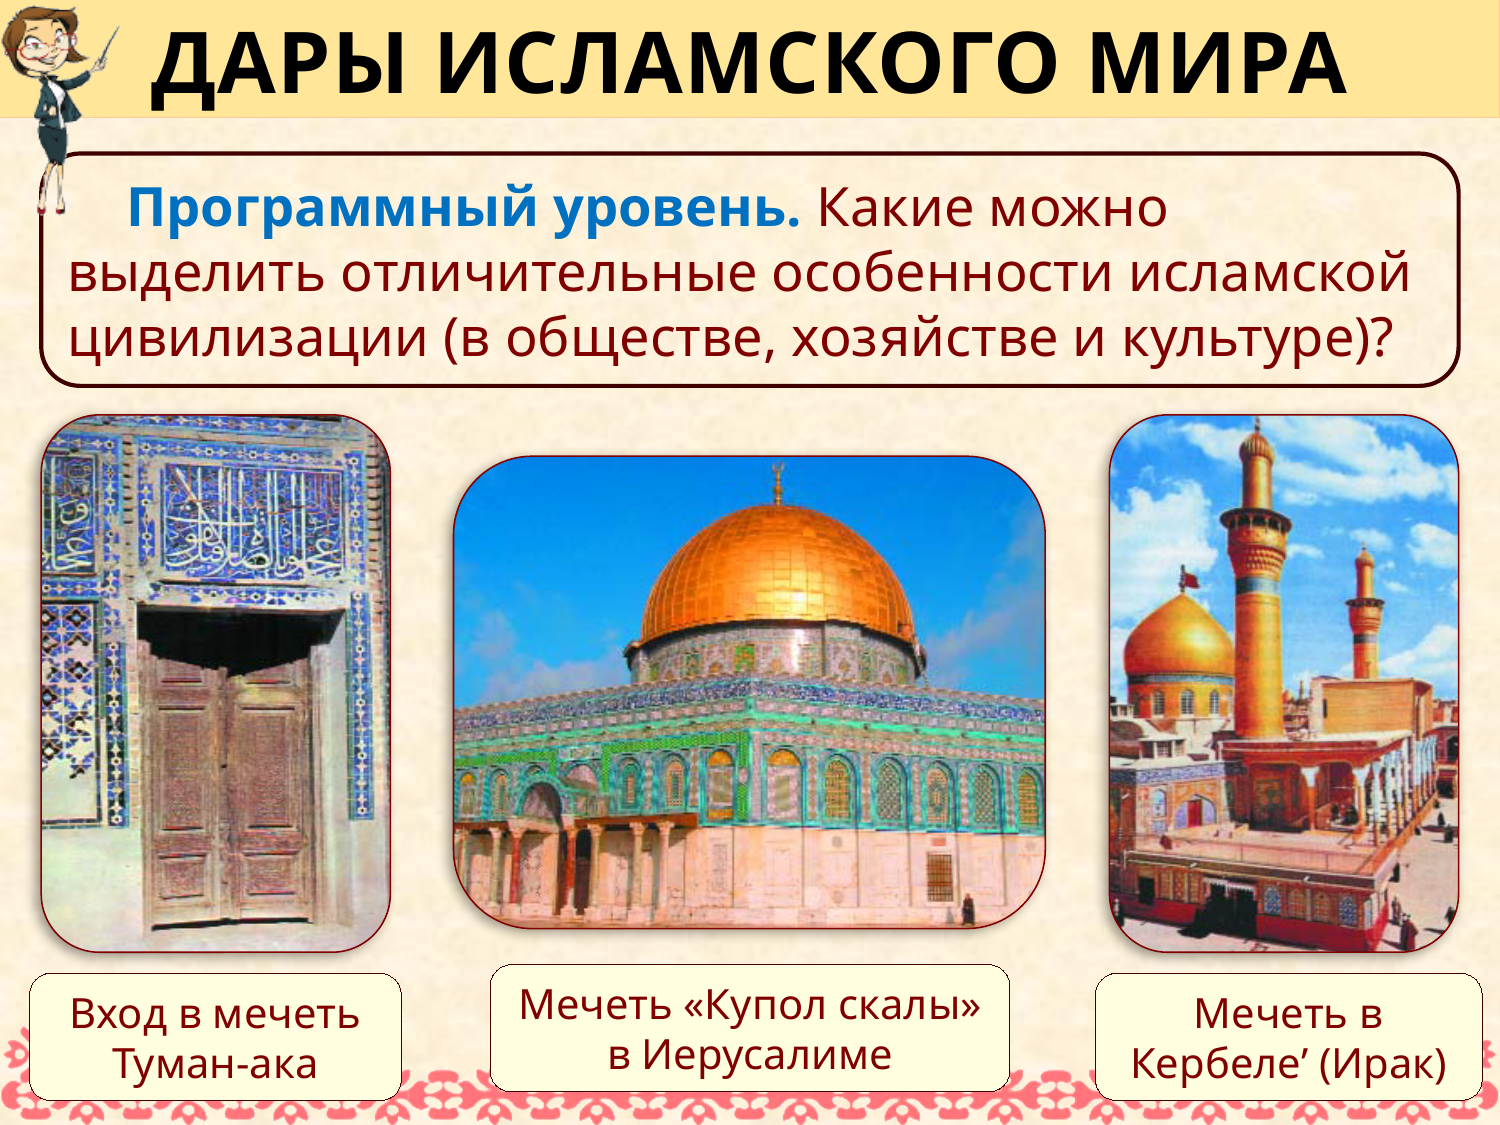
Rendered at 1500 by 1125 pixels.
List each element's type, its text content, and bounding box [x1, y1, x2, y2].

text_box Вход в мечеть Туман-ака [29, 973, 402, 1101]
text_box Программный уровень. Какие можно выделить отличительные особенности исламской цивилизации (в обществе, хозяйстве и культуре)? [41, 153, 1459, 386]
picture [0, 0, 1500, 1125]
title ДАРЫ ИСЛАМСКОГО МИРА [124, 0, 1459, 119]
text_box Мечеть в Кербеле’ (Ирак) [1095, 973, 1483, 1101]
text_box Мечеть «Купол скалы» в Иерусалиме [490, 964, 1010, 1092]
